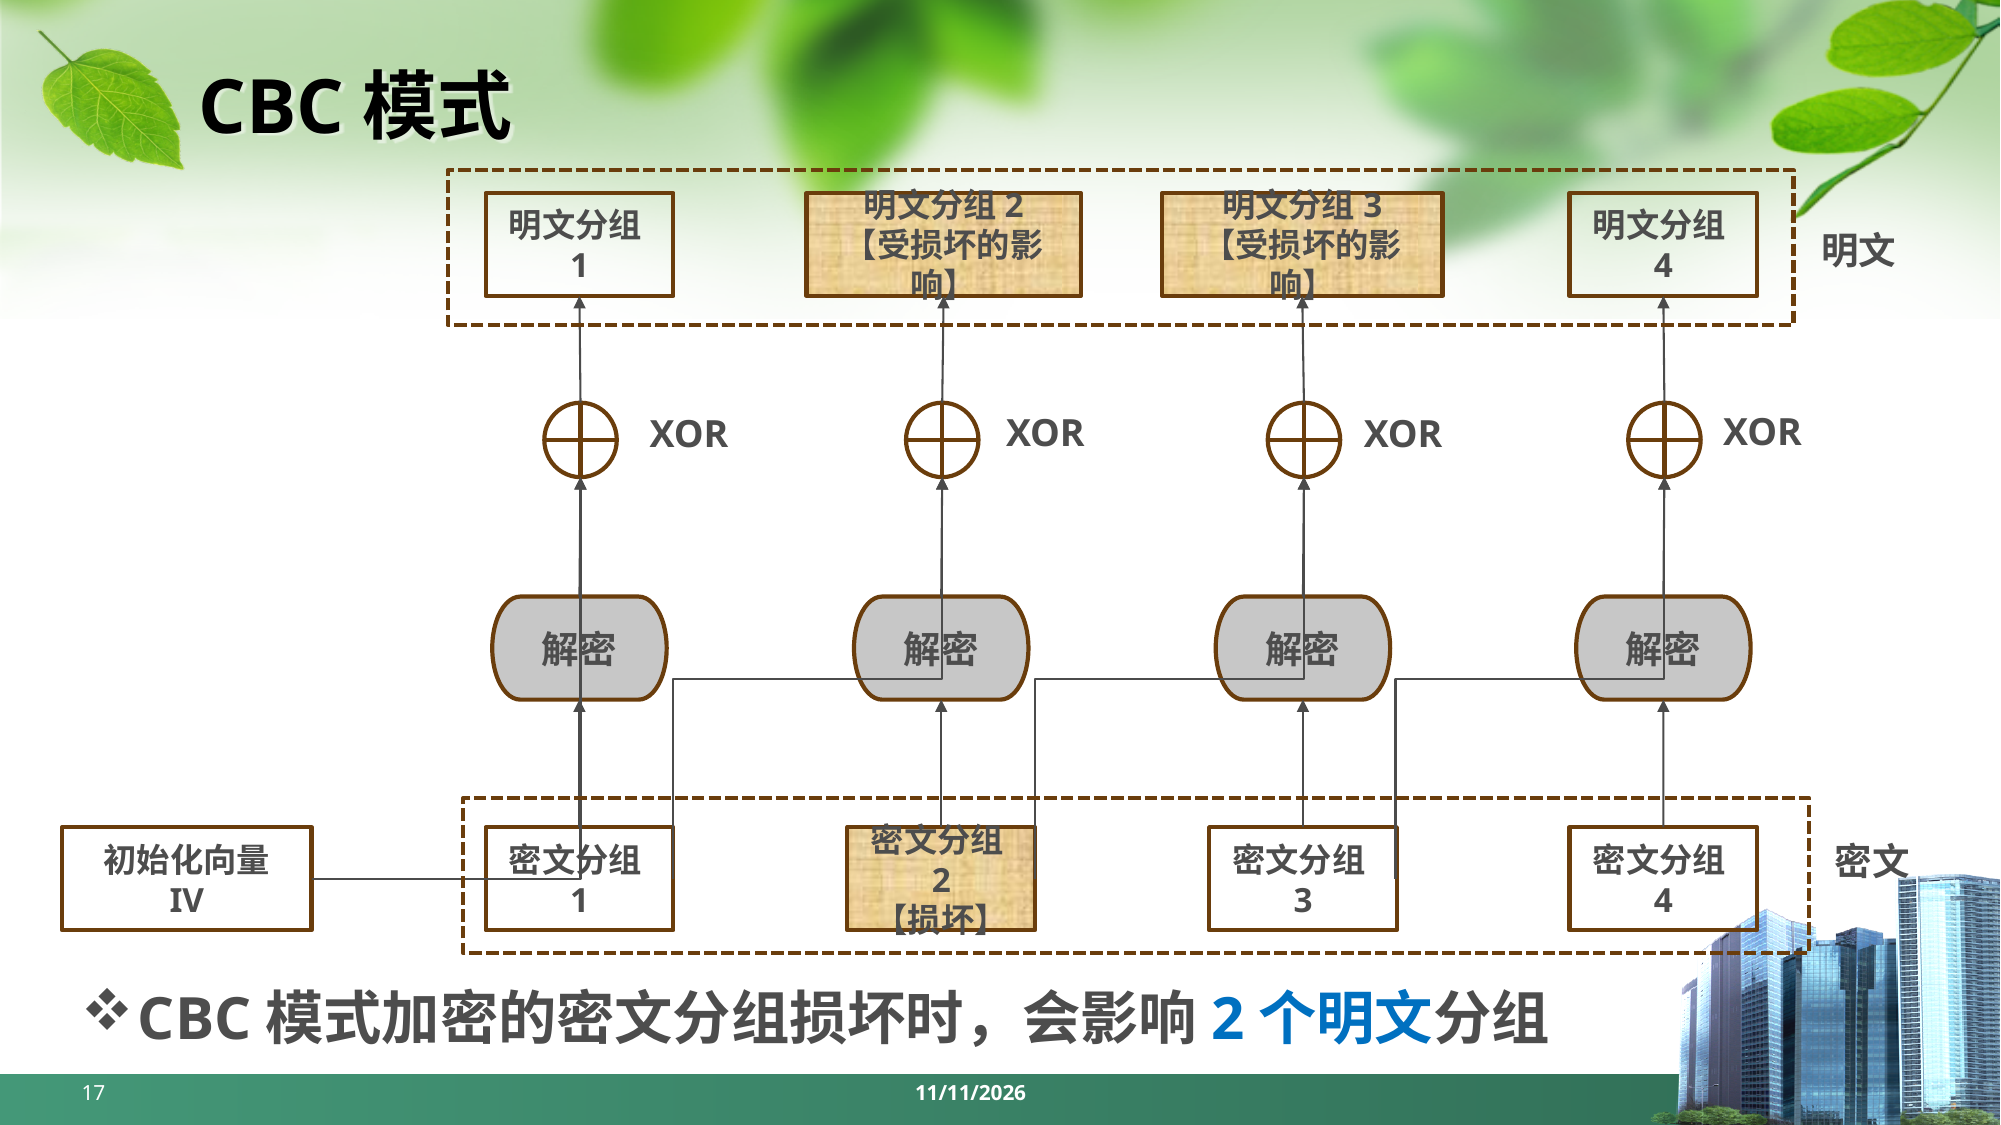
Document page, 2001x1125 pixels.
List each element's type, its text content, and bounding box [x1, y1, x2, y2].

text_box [311, 439, 545, 879]
text_box 明文 [1806, 219, 1918, 280]
text_box [446, 168, 1796, 327]
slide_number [900, 1072, 1367, 1113]
text_box [542, 400, 619, 480]
text_box XOR [1708, 400, 1820, 461]
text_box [1395, 439, 1629, 879]
picture [0, 0, 2000, 319]
text_box XOR [634, 402, 746, 463]
text_box 初始化向量 IV [60, 825, 314, 932]
text_box [1265, 401, 1343, 480]
text_box 解密 [1273, 594, 1390, 702]
text_box [903, 400, 981, 480]
text_box XOR [1349, 402, 1461, 463]
text_box XOR [991, 401, 1103, 462]
text_box 解密 [1632, 594, 1753, 702]
slide_number 17 [66, 1072, 184, 1113]
text_box 解密 [910, 594, 1029, 702]
text_box 密文 [1819, 830, 1931, 890]
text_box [1034, 439, 1268, 879]
text_box [461, 796, 1811, 955]
text_box 解密 [549, 594, 579, 702]
text_box 解密 [582, 594, 668, 702]
text_box [1626, 400, 1703, 480]
list CBC模式加密的密文分组损坏时，会影响2个明文分组 [66, 973, 1900, 1034]
title CBC模式 [183, 57, 1767, 150]
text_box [673, 439, 907, 879]
